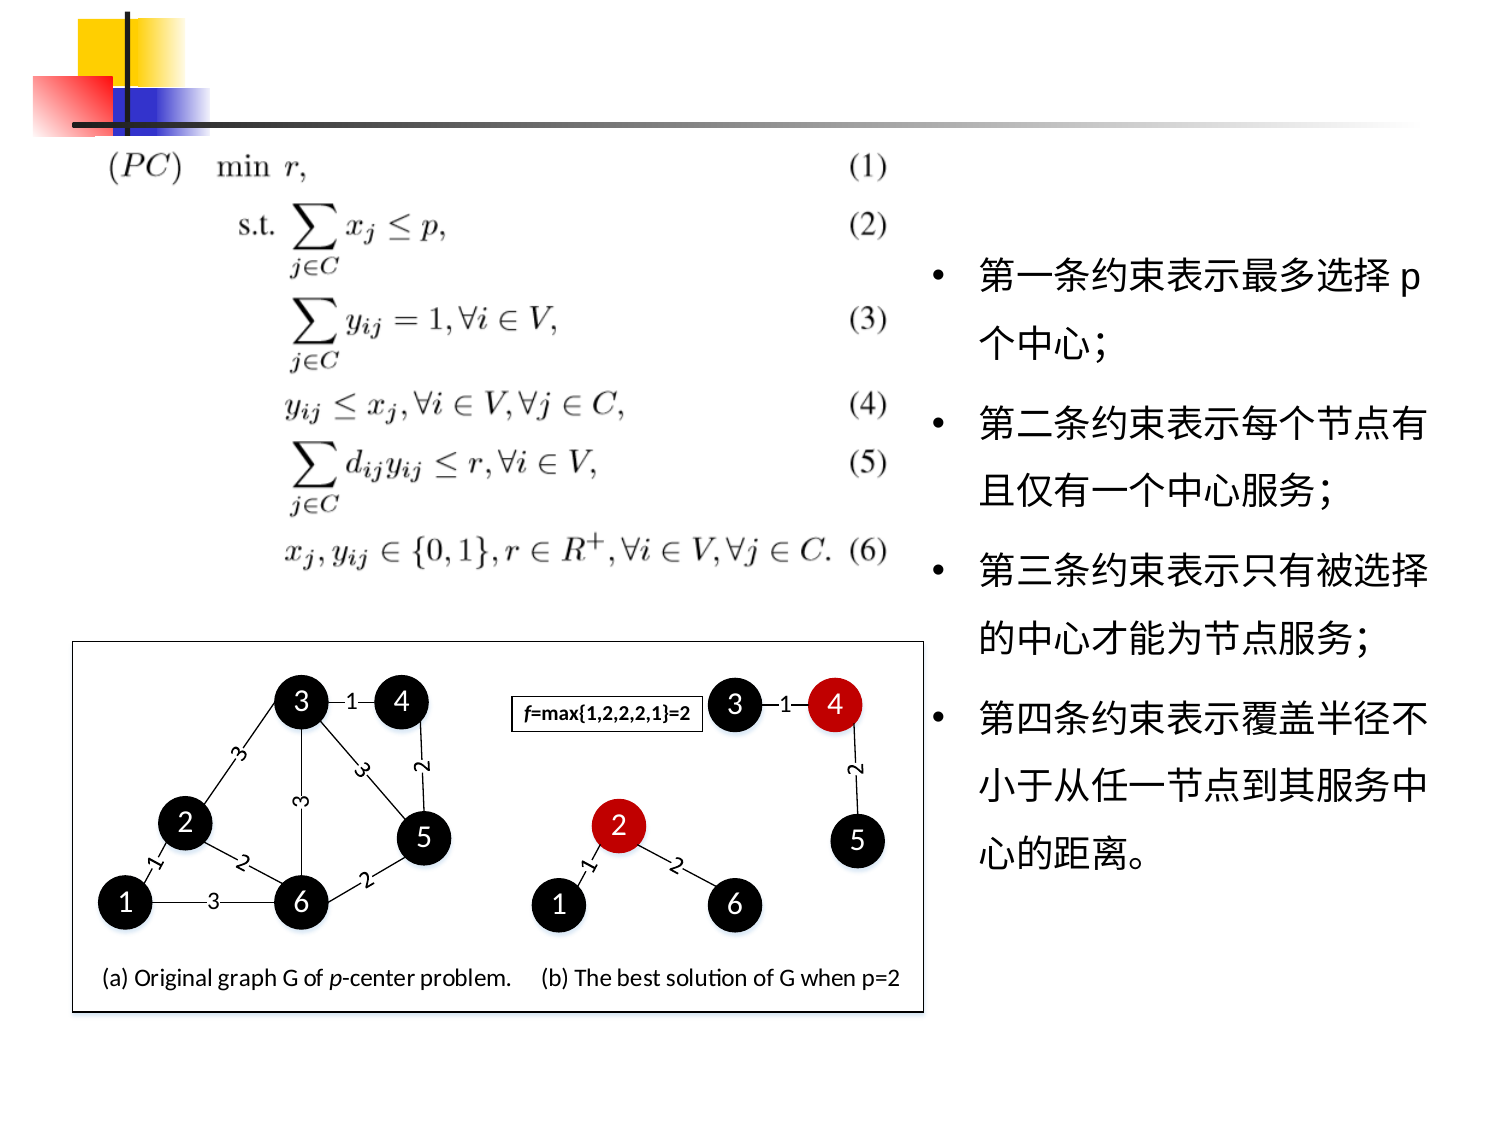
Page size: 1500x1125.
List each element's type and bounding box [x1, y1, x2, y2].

picture [95, 136, 900, 580]
picture [65, 636, 931, 1022]
